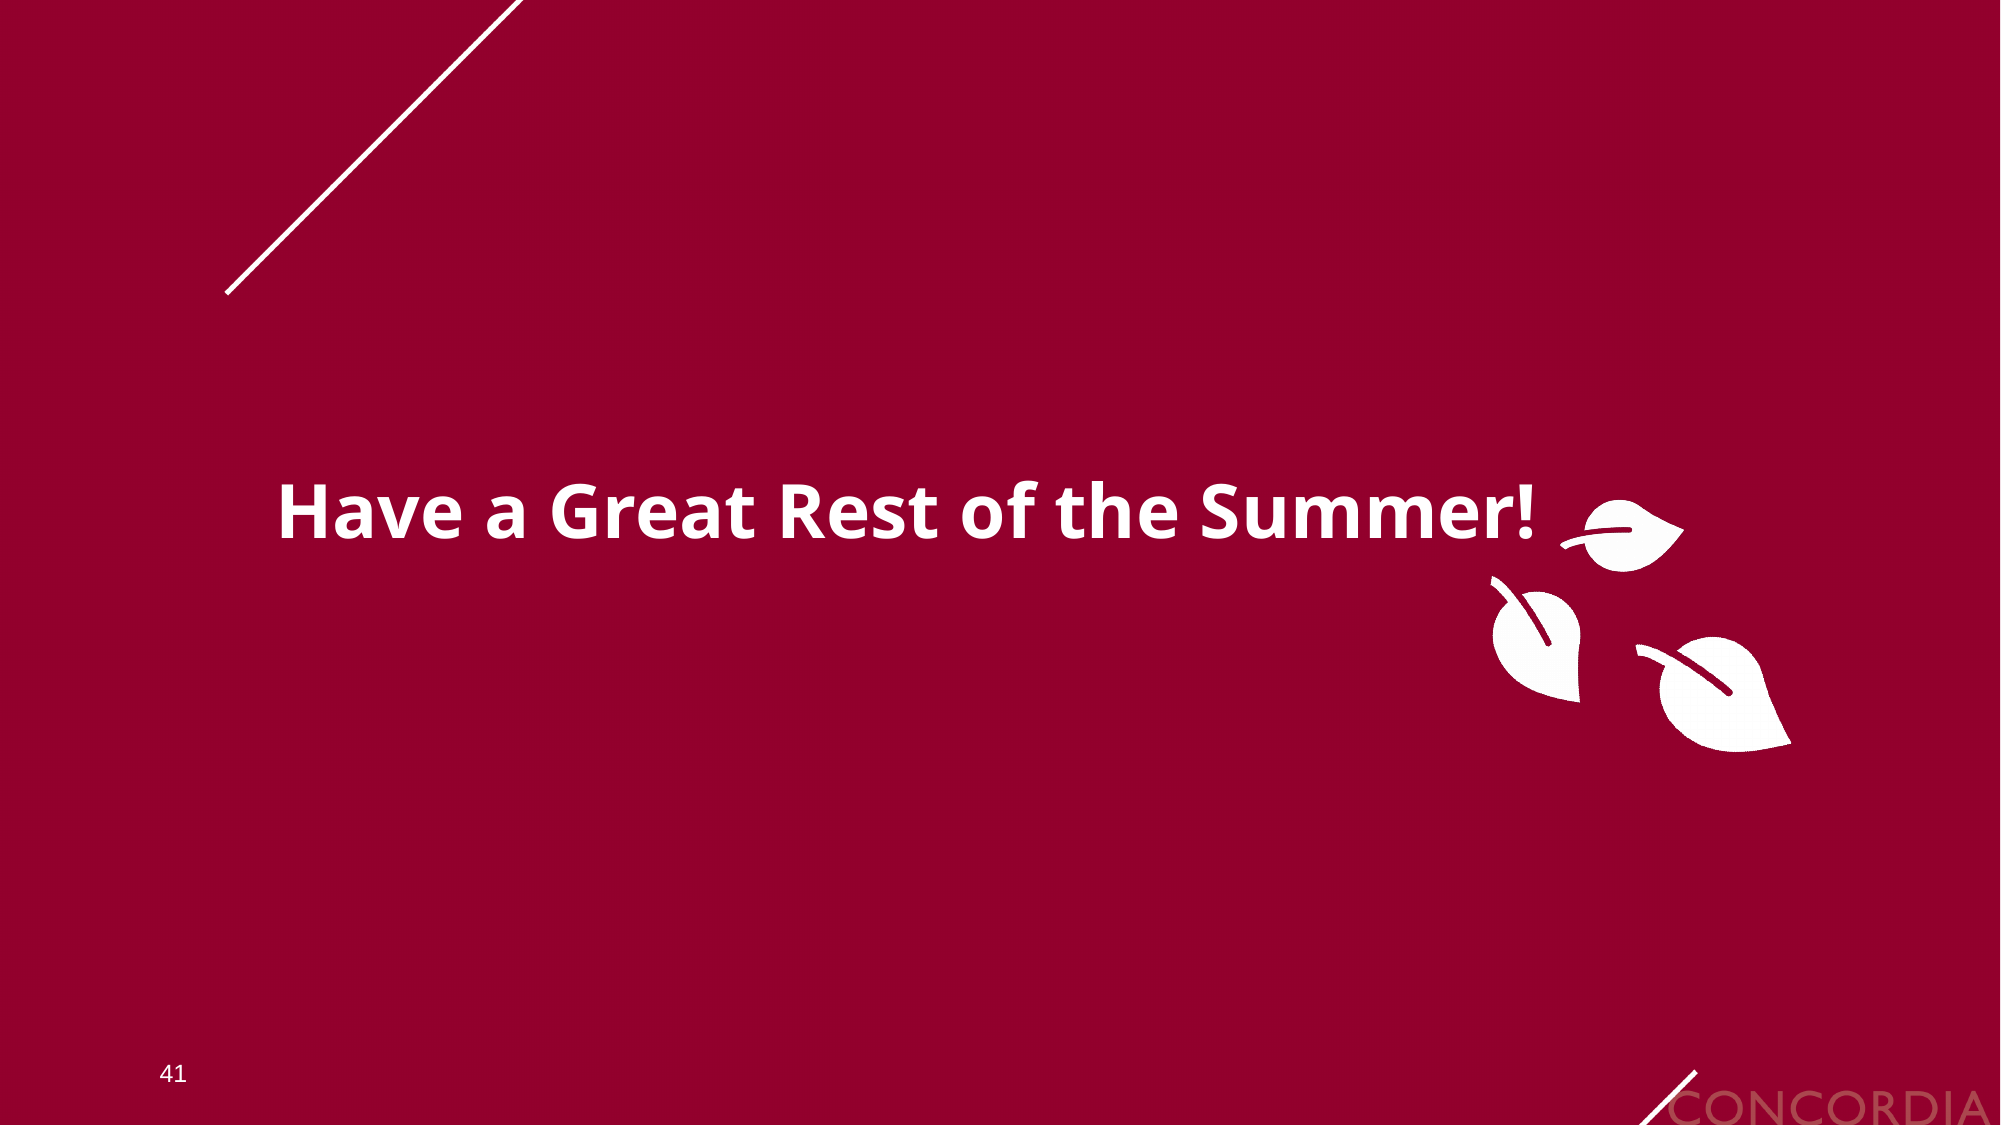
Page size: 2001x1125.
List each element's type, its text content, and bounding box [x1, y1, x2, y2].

title Have a Great Rest of the Summer! [1617, 456, 1741, 582]
title Have a Great Rest of the Summer! [87, 456, 1605, 582]
slide_number 41 [132, 1042, 203, 1103]
picture [0, 0, 2001, 1125]
